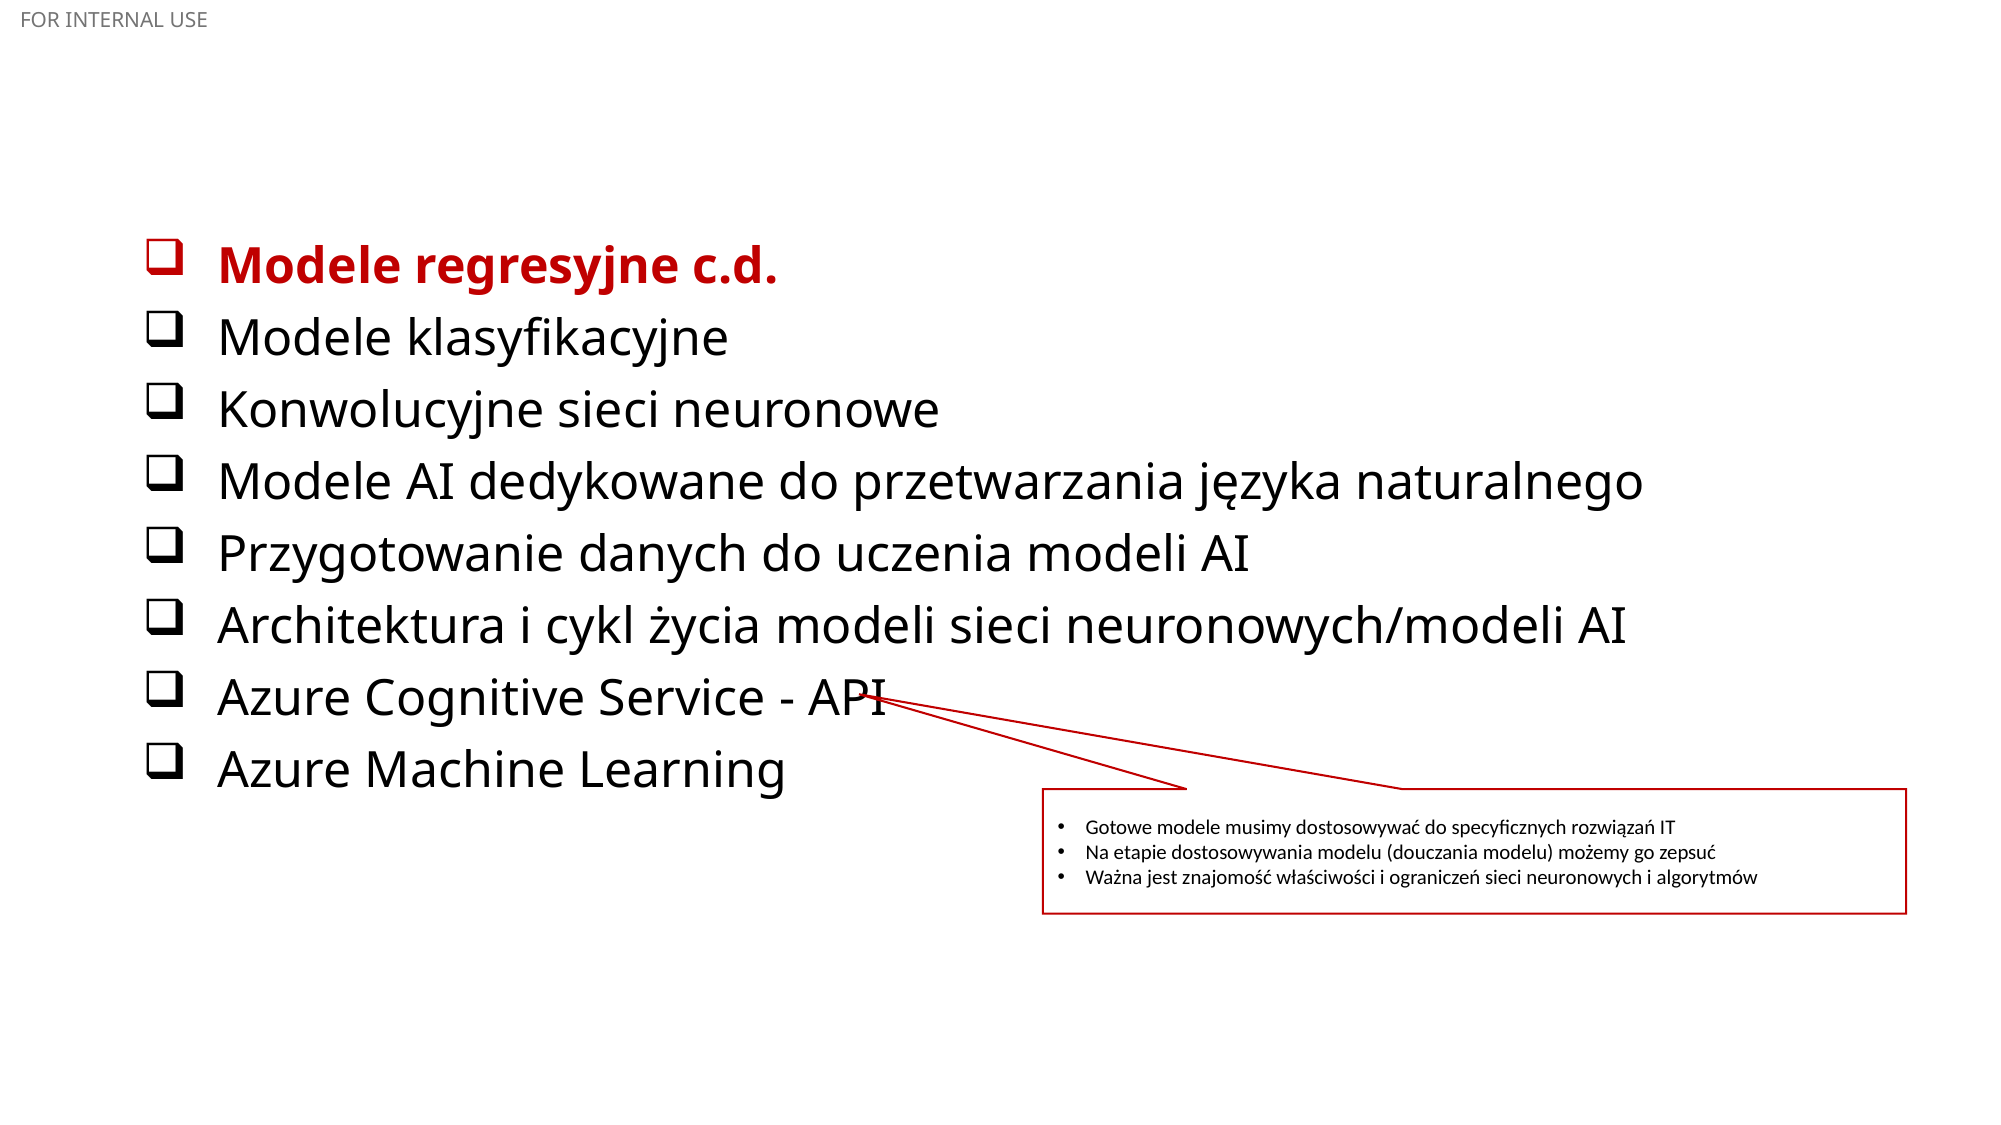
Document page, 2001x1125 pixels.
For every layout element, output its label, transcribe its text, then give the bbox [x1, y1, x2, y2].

text_box Gotowe modele musimy dostosowywać do specyficznych rozwiązań IT Na etapie dostosowywania modelu (douczania modelu) możemy go zepsuć Ważna jest znajomość właściwości i ograniczeń sieci neuronowych i algorytmów [858, 693, 1908, 915]
text_box Modele regresyjne c.d. Modele klasyfikacyjne Konwolucyjne sieci neuronowe Modele AI dedykowane do przetwarzania języka naturalnego Przygotowanie danych do uczenia modeli AI Architektura i cykl życia modeli sieci neuronowych/modeli AI Azure Cognitive Service - API Azure Machine Learning [127, 214, 1806, 806]
